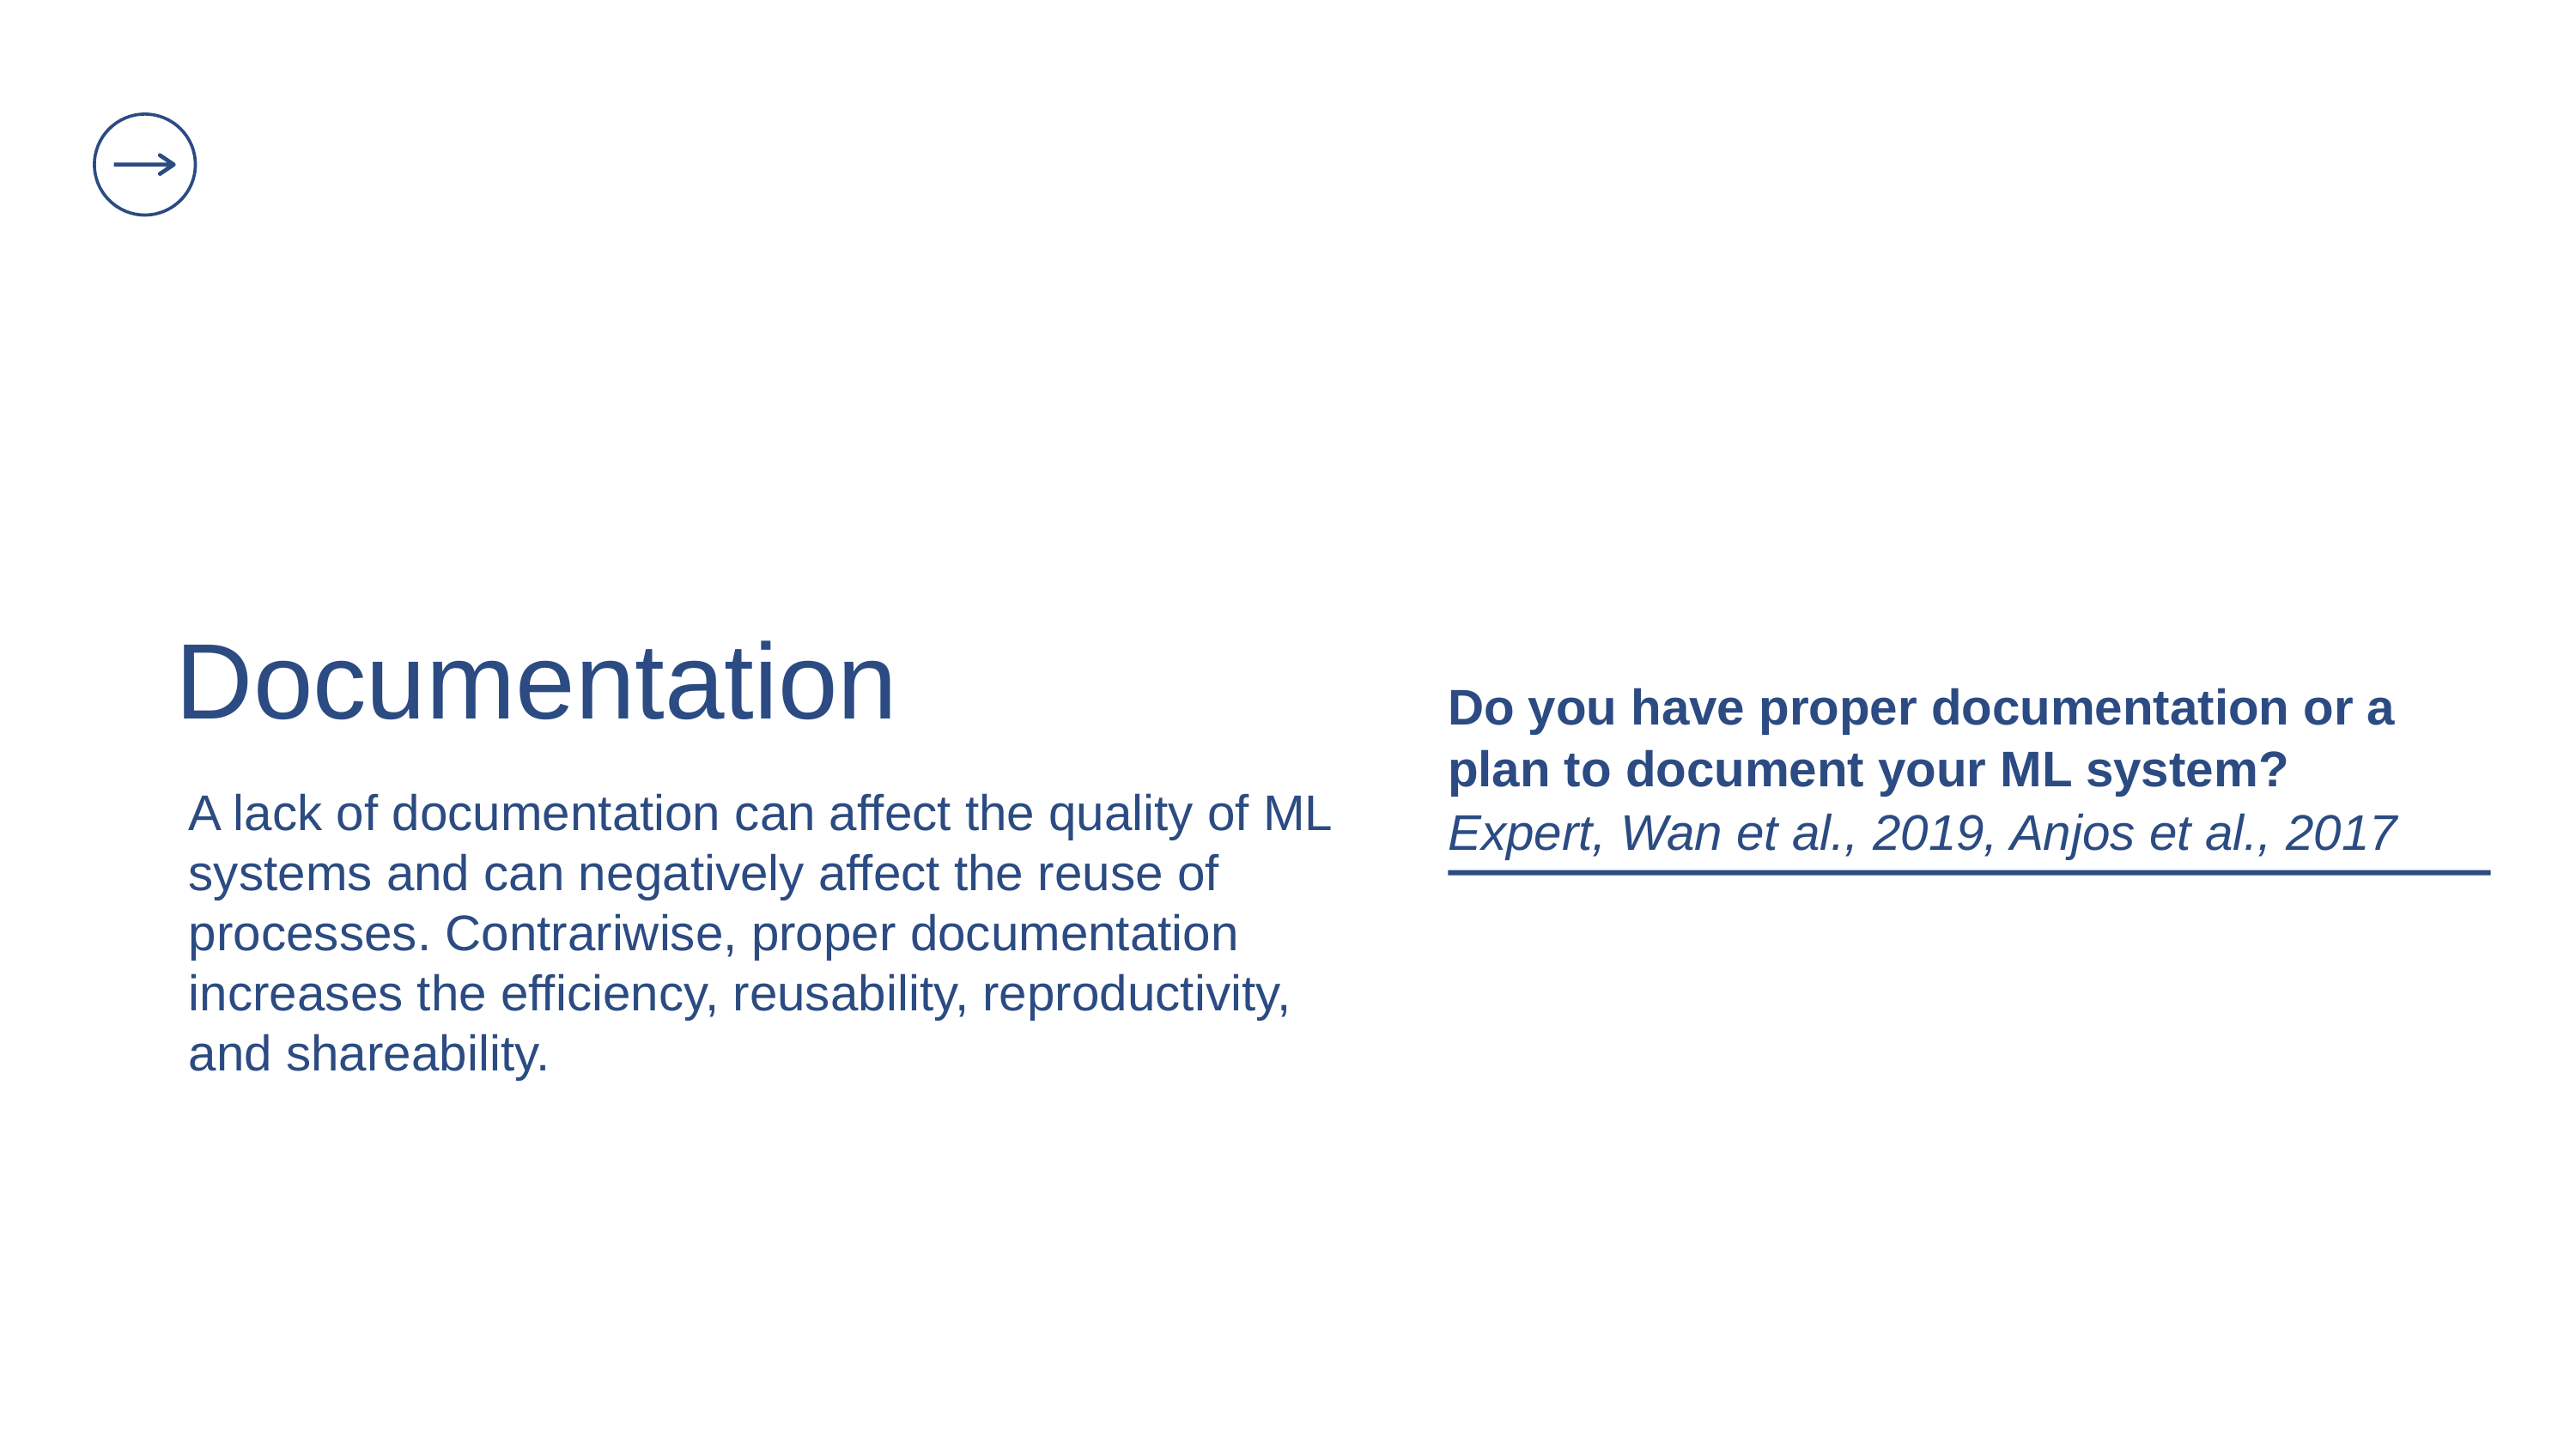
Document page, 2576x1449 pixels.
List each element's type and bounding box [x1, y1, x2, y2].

text_box [92, 112, 197, 217]
text_box [1448, 671, 2491, 876]
text_box [175, 610, 1379, 1091]
